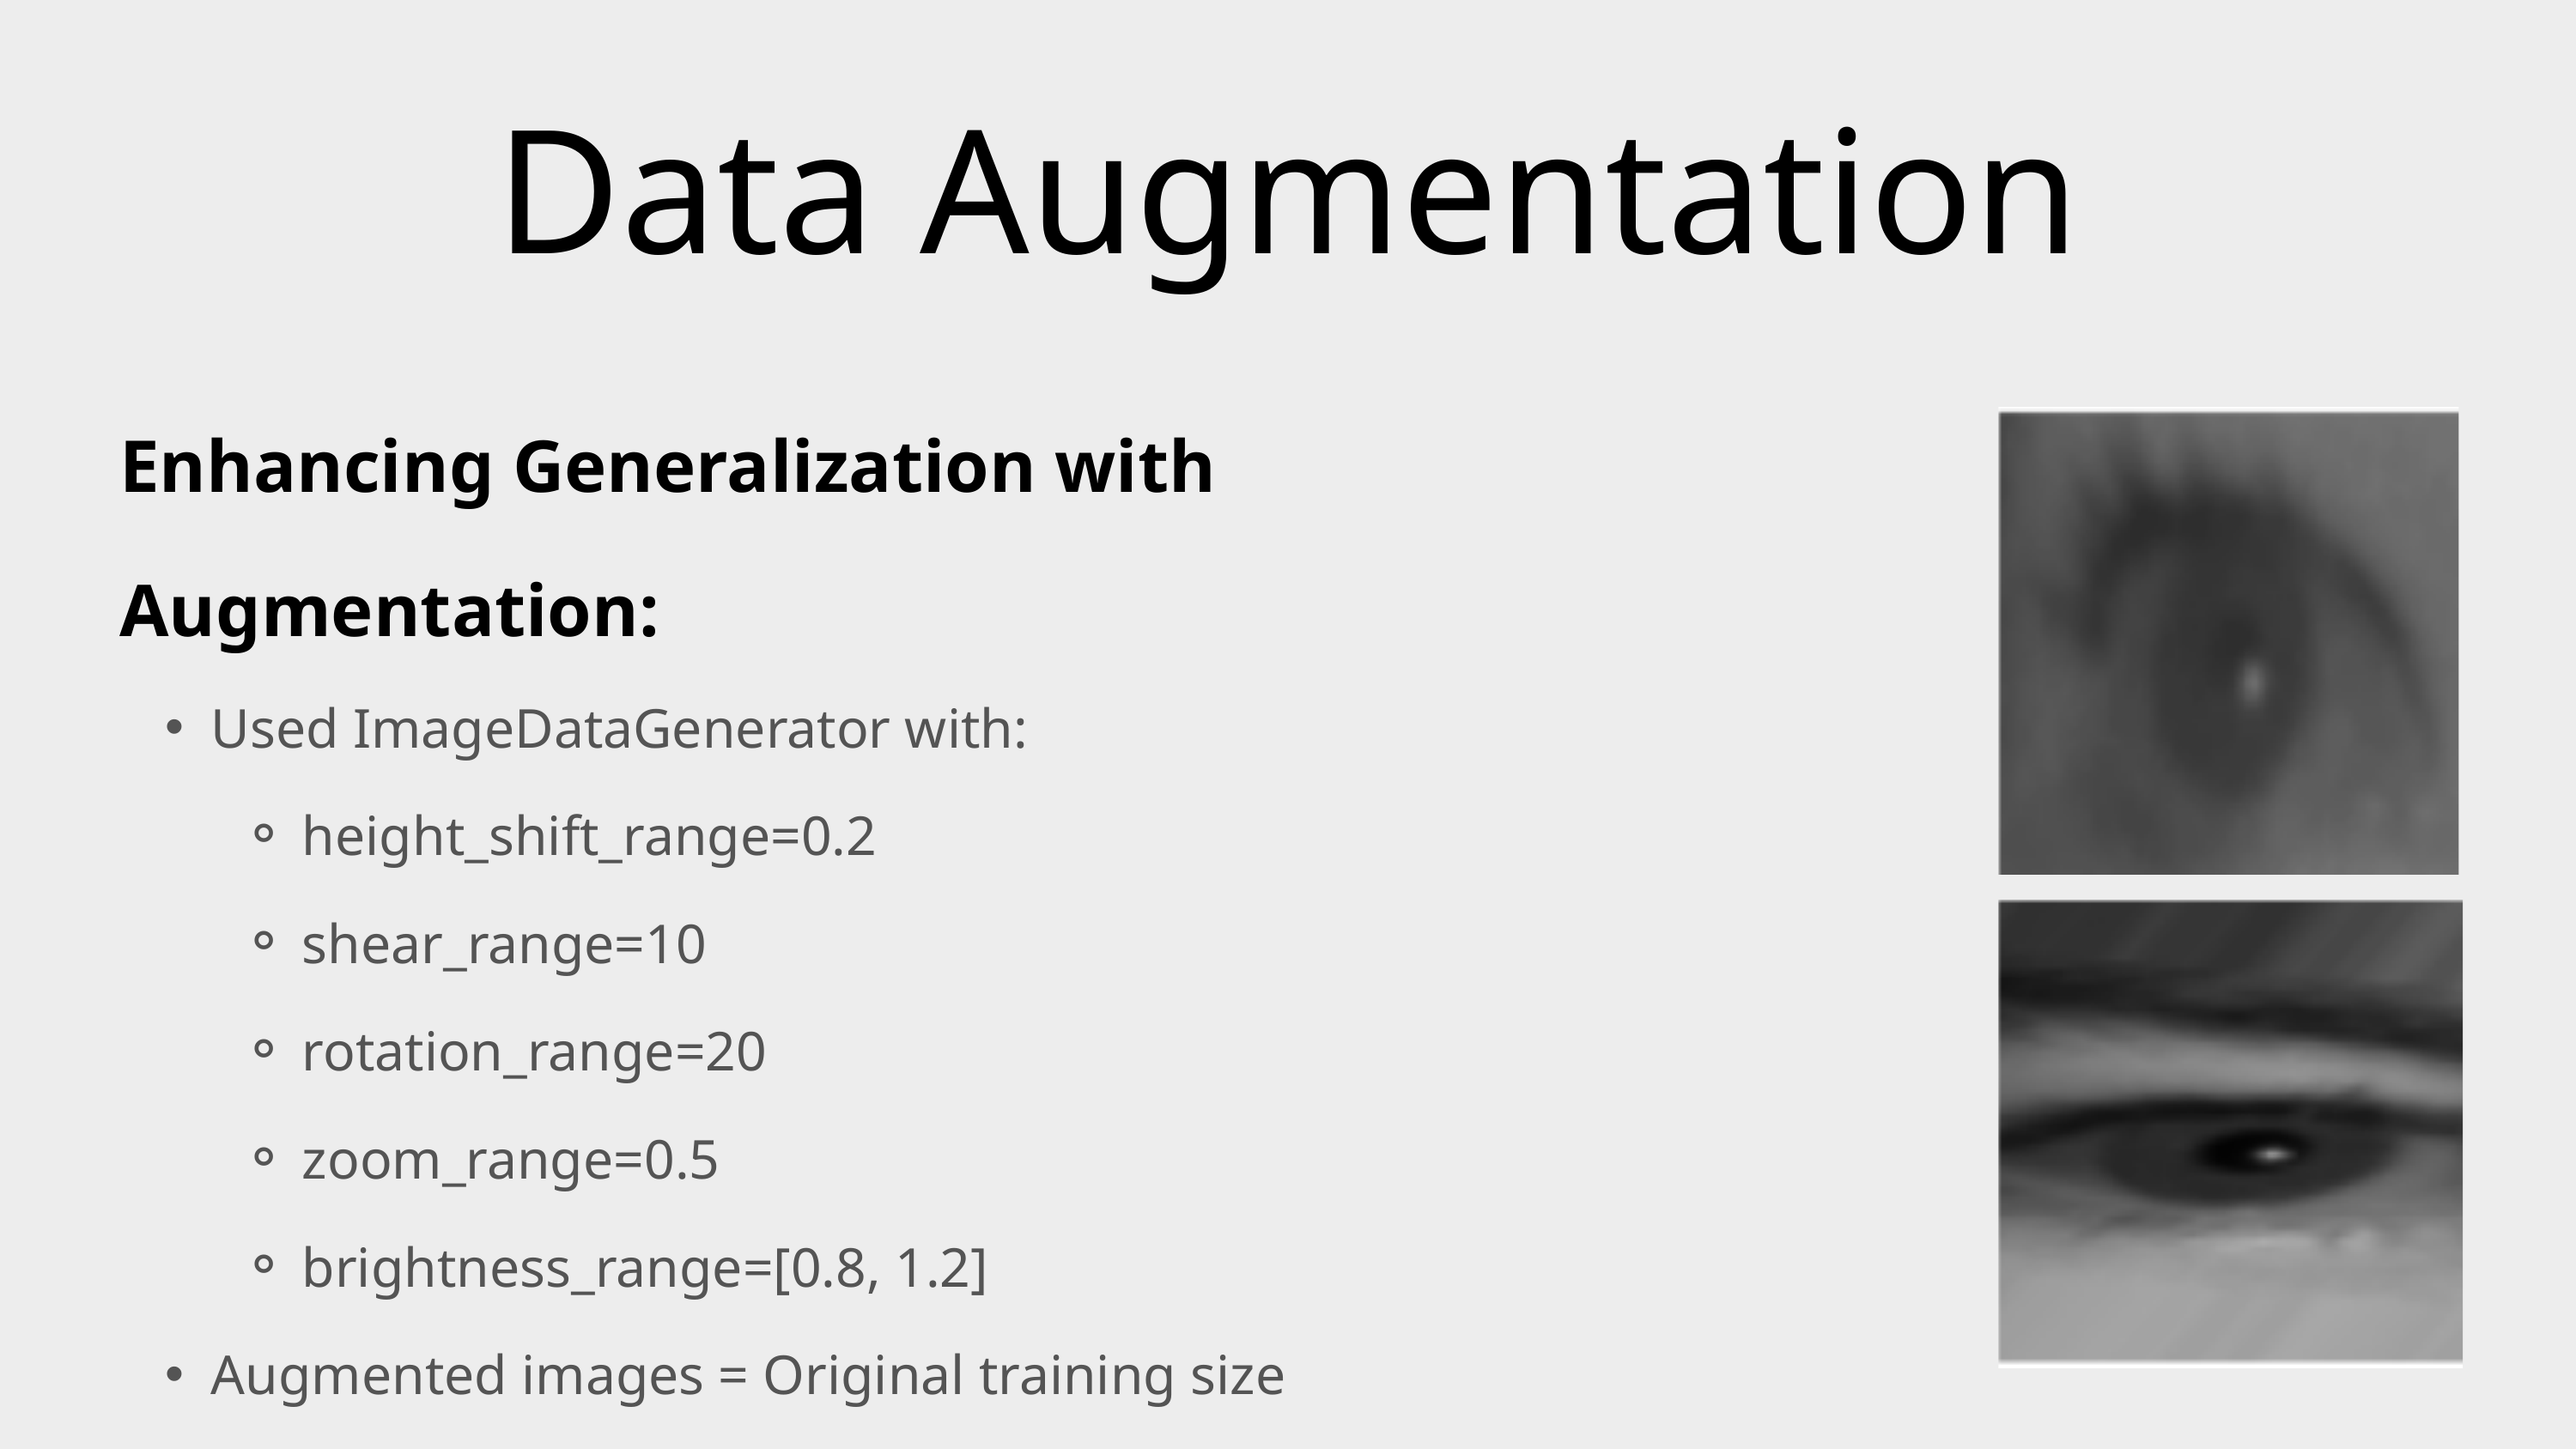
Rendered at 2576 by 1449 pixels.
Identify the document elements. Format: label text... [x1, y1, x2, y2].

text_box [1998, 407, 2459, 875]
text_box Enhancing Generalization with Augmentation: Used ImageDataGenerator with: height_shift_range=0.2 shear_range=10 rotation_range=20 zoom_range=0.5 brightness_range=[0.8, 1.2] Augmented images = Original training size Combined original + augmented data for training [119, 363, 1759, 1449]
text_box [1998, 900, 2464, 1368]
text_box Data Augmentation [387, 82, 2189, 288]
